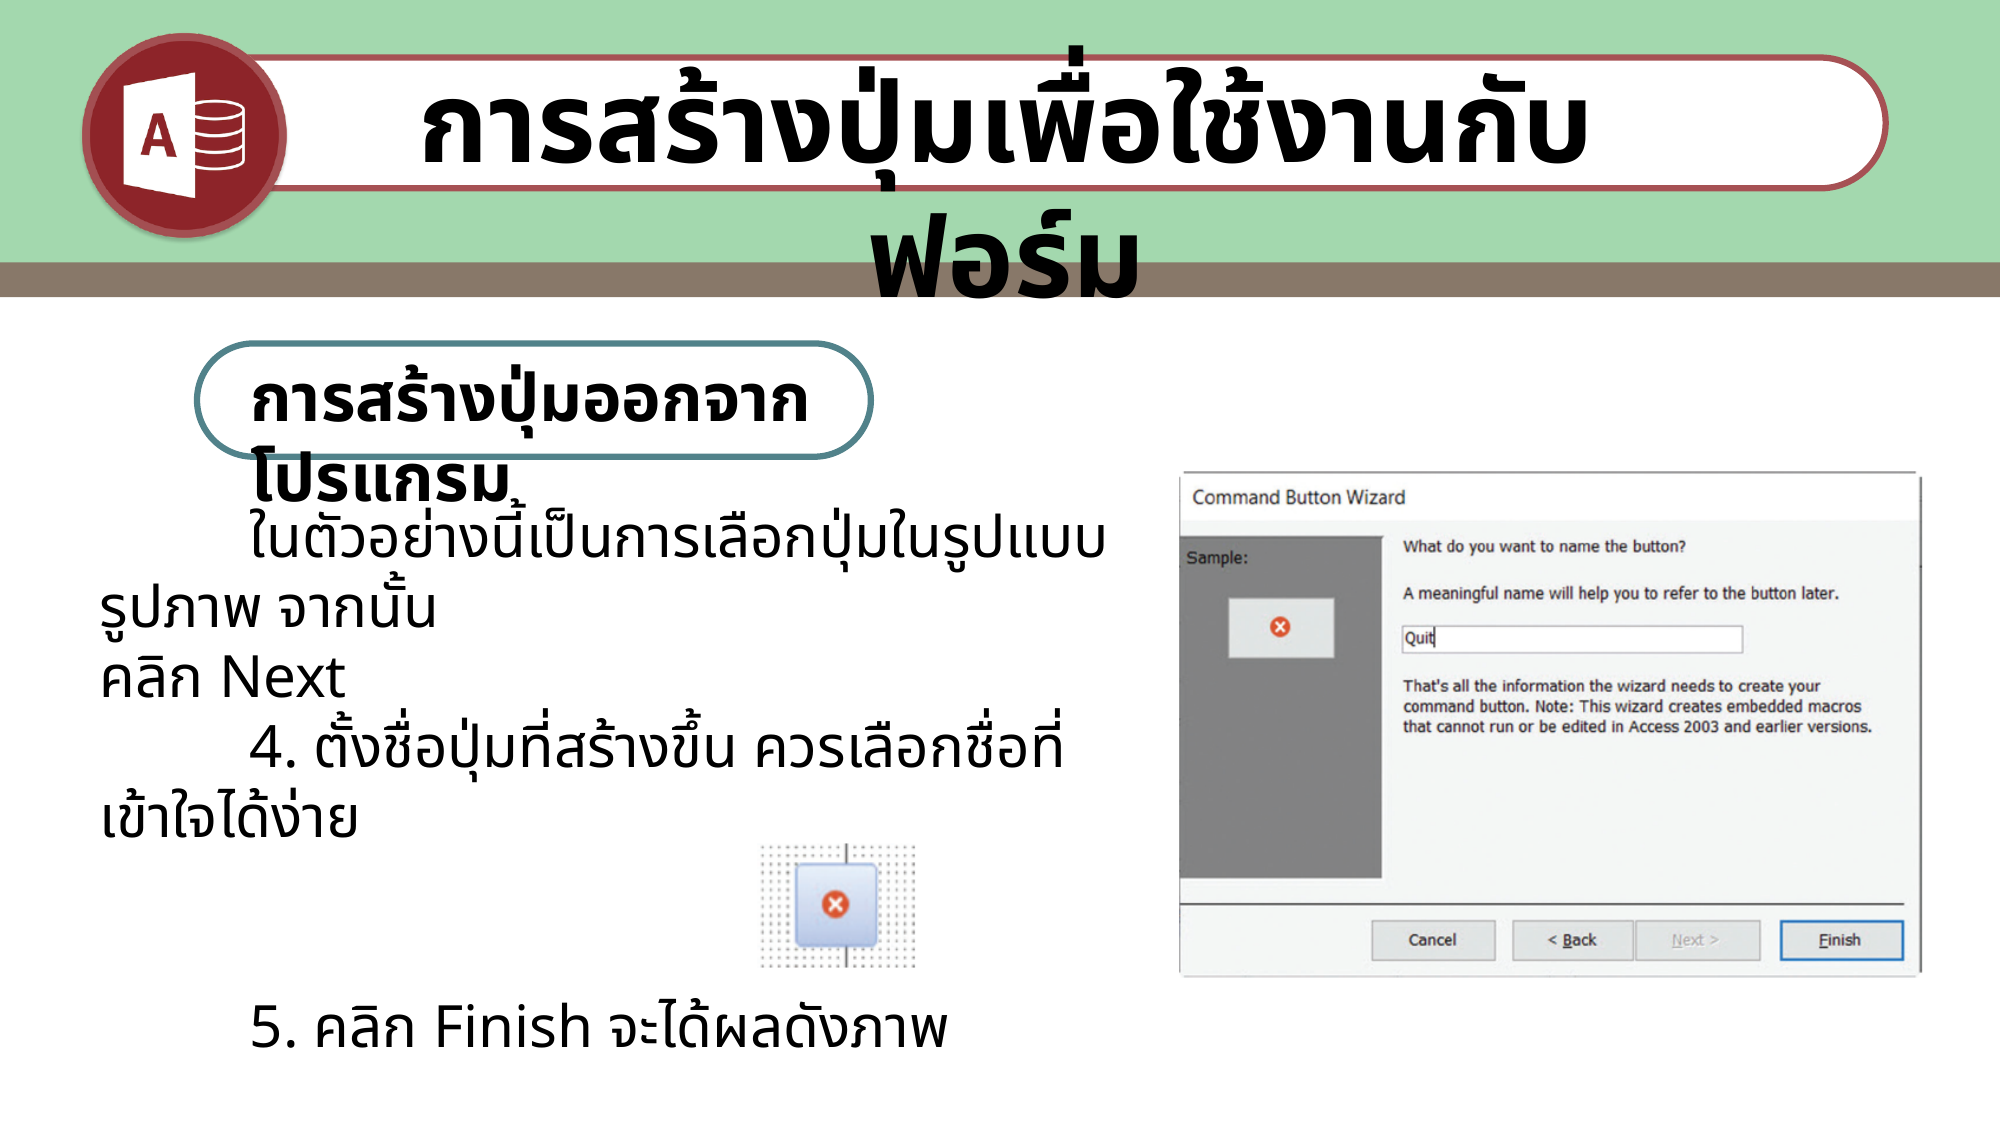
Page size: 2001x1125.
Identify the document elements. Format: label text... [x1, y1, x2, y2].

text_box [1122, 263, 2000, 298]
text_box [1098, 263, 1120, 283]
text_box [969, 263, 991, 286]
text_box [0, 0, 2000, 263]
text_box การสร้างปุ่มออกจากโปรแกรม [235, 347, 839, 523]
text_box [0, 263, 970, 298]
text_box [1053, 263, 1109, 298]
picture [745, 817, 934, 982]
text_box ในตัวอย่างนี้เป็นการเลือกปุ่มในรูปแบบรูปภาพ จากนั้น คลิก Next 4. ตั้งชื่อปุ่มที่สร้างขึ้น ควรเลือกชื่อที่เข้าใจได้ง่าย 5. คลิก Finish จะได้ผลดังภาพ [85, 491, 1160, 1125]
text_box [67, 18, 1886, 252]
picture [1171, 463, 1934, 986]
text_box [195, 342, 837, 455]
text_box [839, 348, 872, 453]
text_box [989, 263, 1051, 298]
